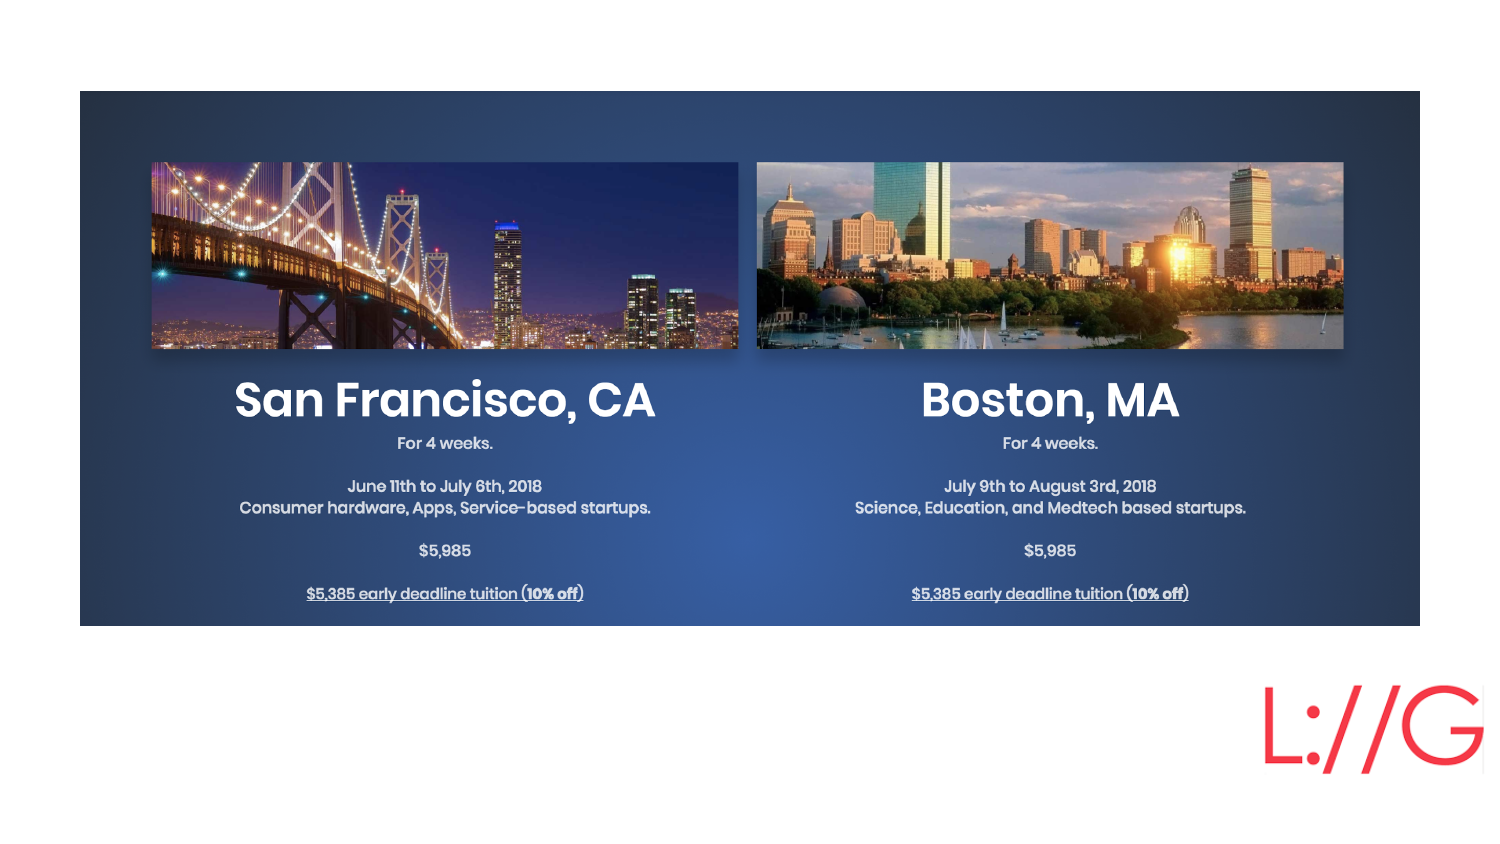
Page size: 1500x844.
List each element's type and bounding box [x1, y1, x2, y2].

picture [80, 90, 1492, 844]
